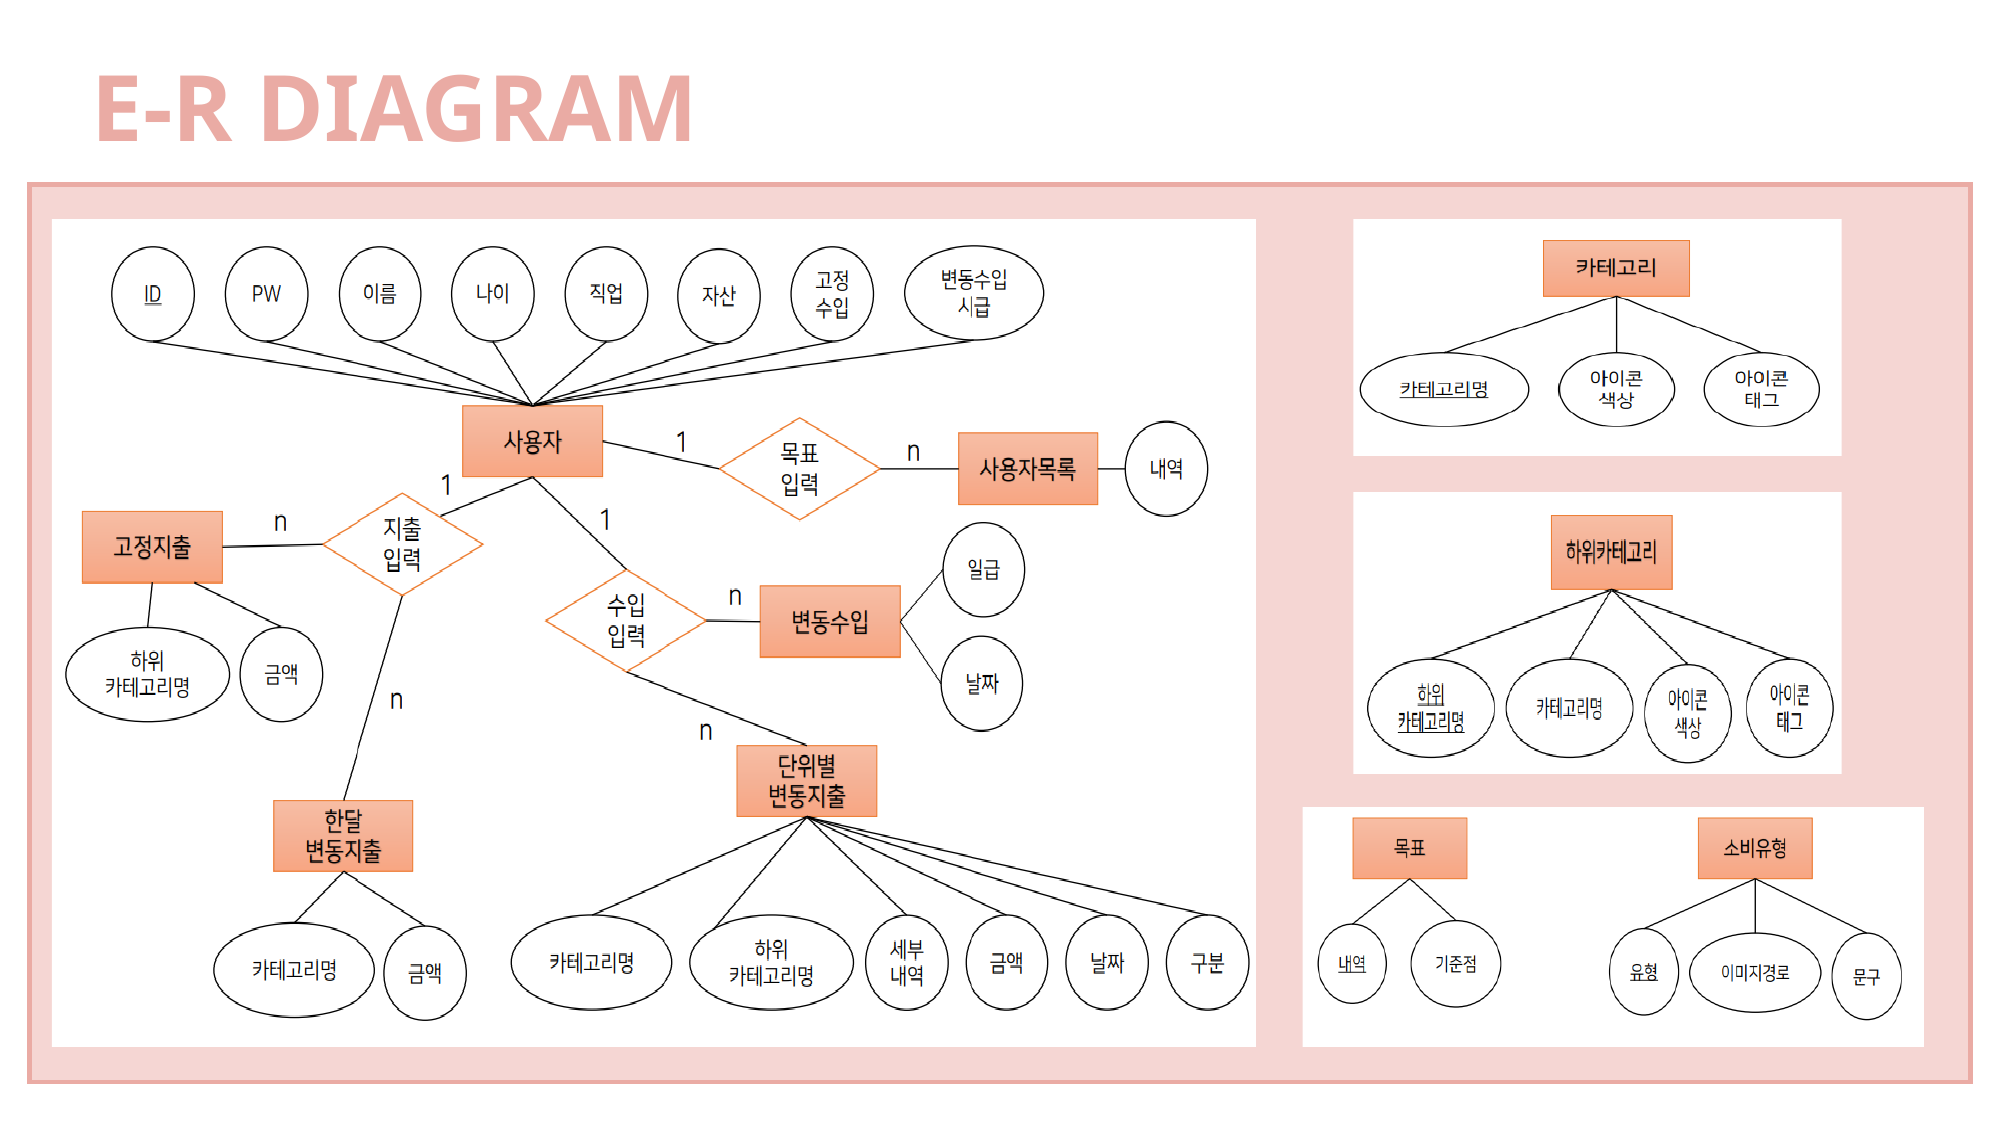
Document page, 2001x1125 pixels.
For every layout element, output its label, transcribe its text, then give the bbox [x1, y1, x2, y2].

picture [1302, 807, 1924, 1048]
picture [1353, 492, 1842, 774]
text_box E-R DIAGRAM [77, 42, 779, 168]
picture [51, 219, 1256, 1047]
picture [1353, 219, 1842, 456]
text_box [28, 183, 1971, 1083]
